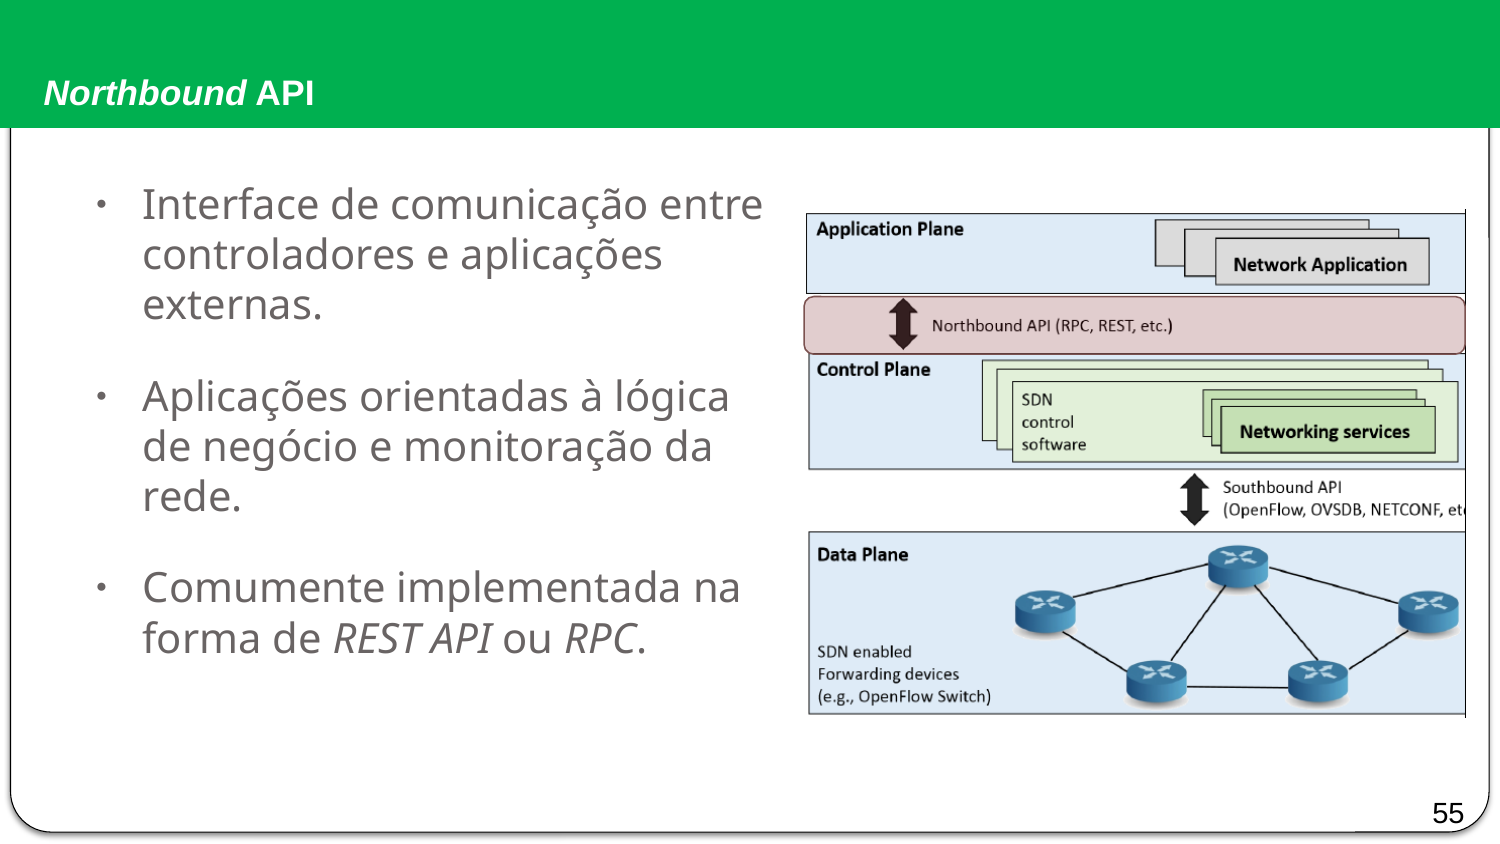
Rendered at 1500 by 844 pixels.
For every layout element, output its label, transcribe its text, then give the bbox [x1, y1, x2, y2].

picture [803, 209, 1466, 718]
slide_number 55 [1403, 779, 1494, 844]
title Northbound API [28, 5, 1199, 128]
list Interface de comunicação entre controladores e aplicações externas. Aplicações orientadas à lógica de negócio e monitoração da rede. Comumente implementada na forma de REST API ou RPC. [52, 162, 805, 729]
